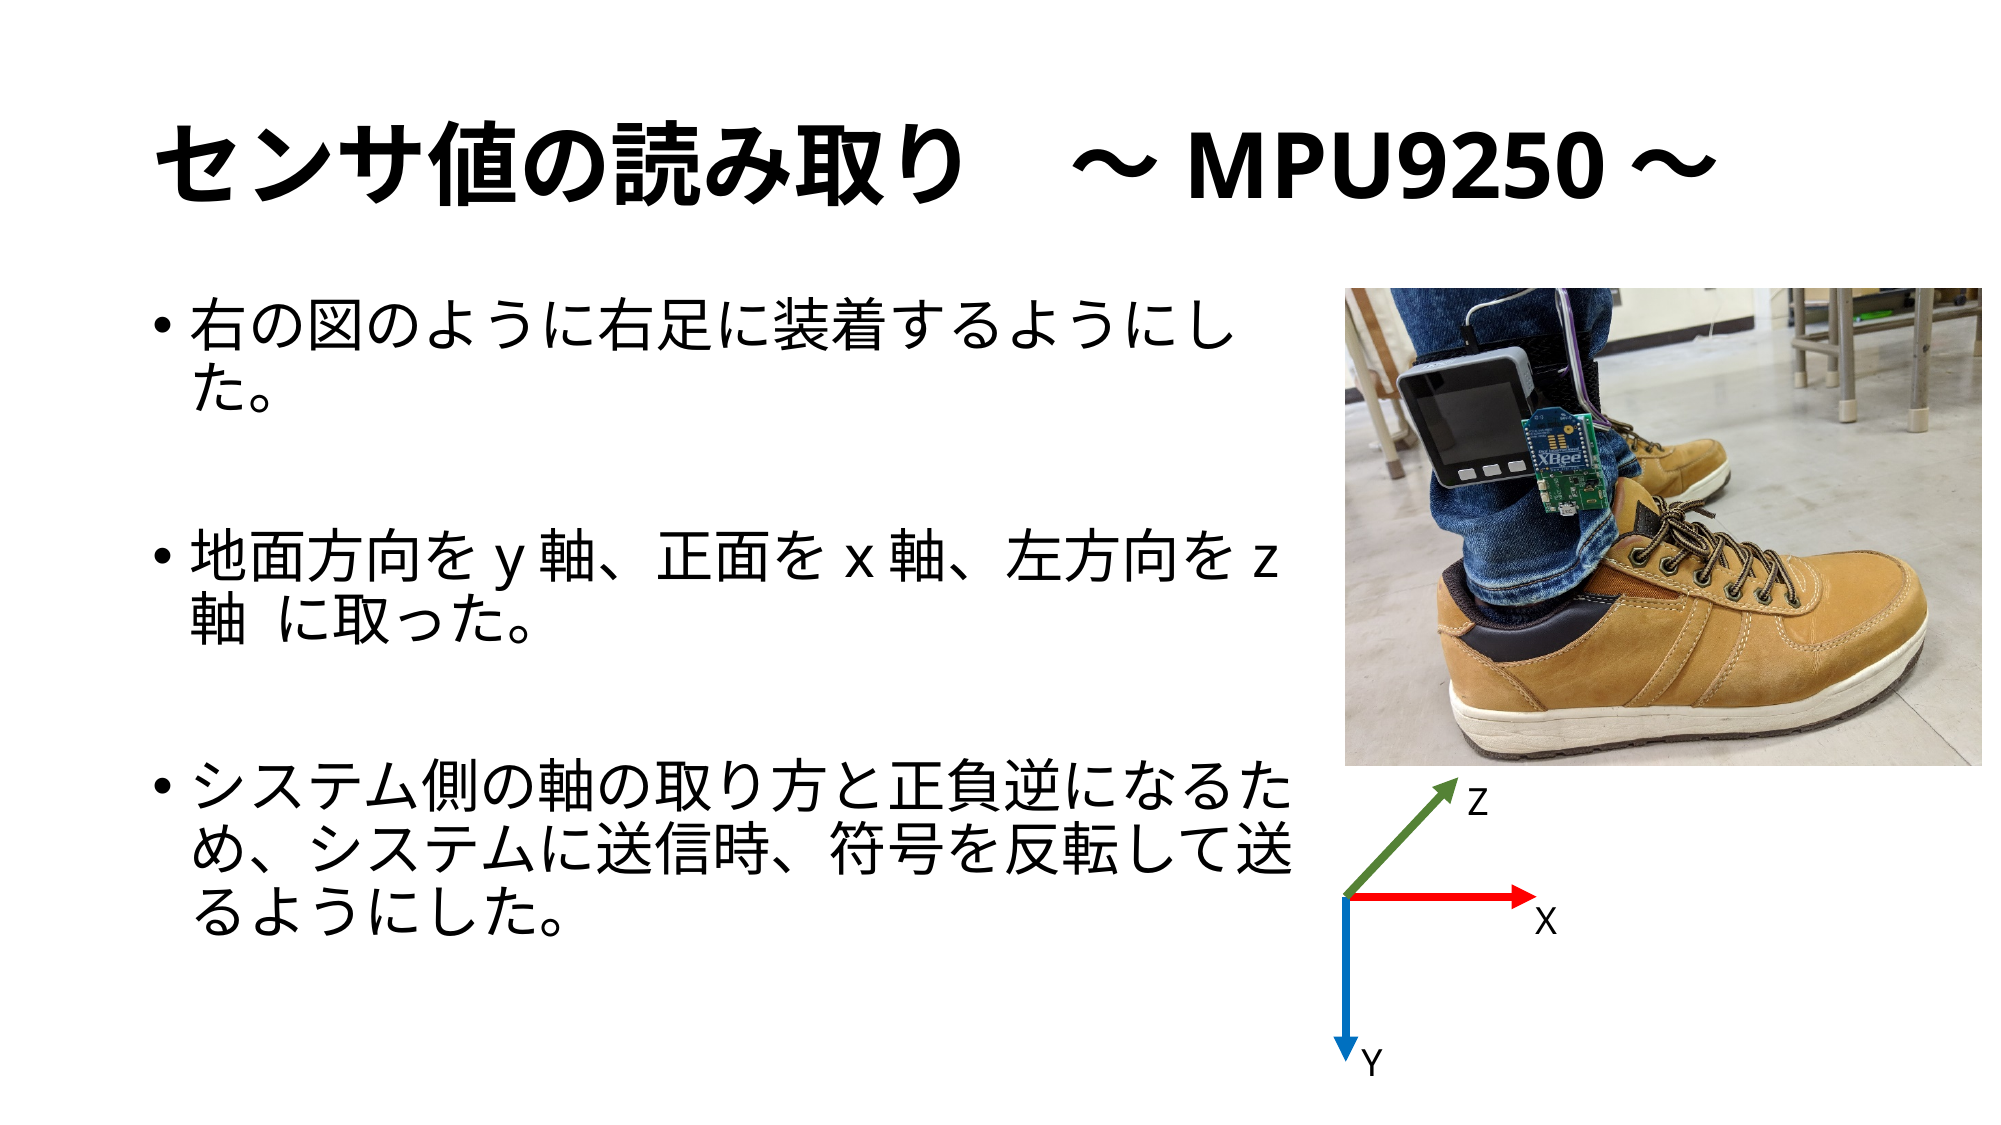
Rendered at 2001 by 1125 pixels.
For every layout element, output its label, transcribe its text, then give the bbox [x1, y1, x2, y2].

text_box X [1520, 889, 1588, 950]
title センサ値の読み取り ～MPU9250～ [137, 59, 1863, 278]
text_box Y [1346, 1031, 1414, 1092]
list 右の図のように右足に装着するようにした。 地面方向をy軸、正面をx軸、左方向をz軸 に取った。 システム側の軸の取り方と正負逆になるため、システムに送信時、符号を反転して送るようにした。 [137, 288, 1312, 1014]
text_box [1345, 777, 1459, 897]
text_box Z [1452, 770, 1520, 831]
picture [1345, 288, 1982, 766]
